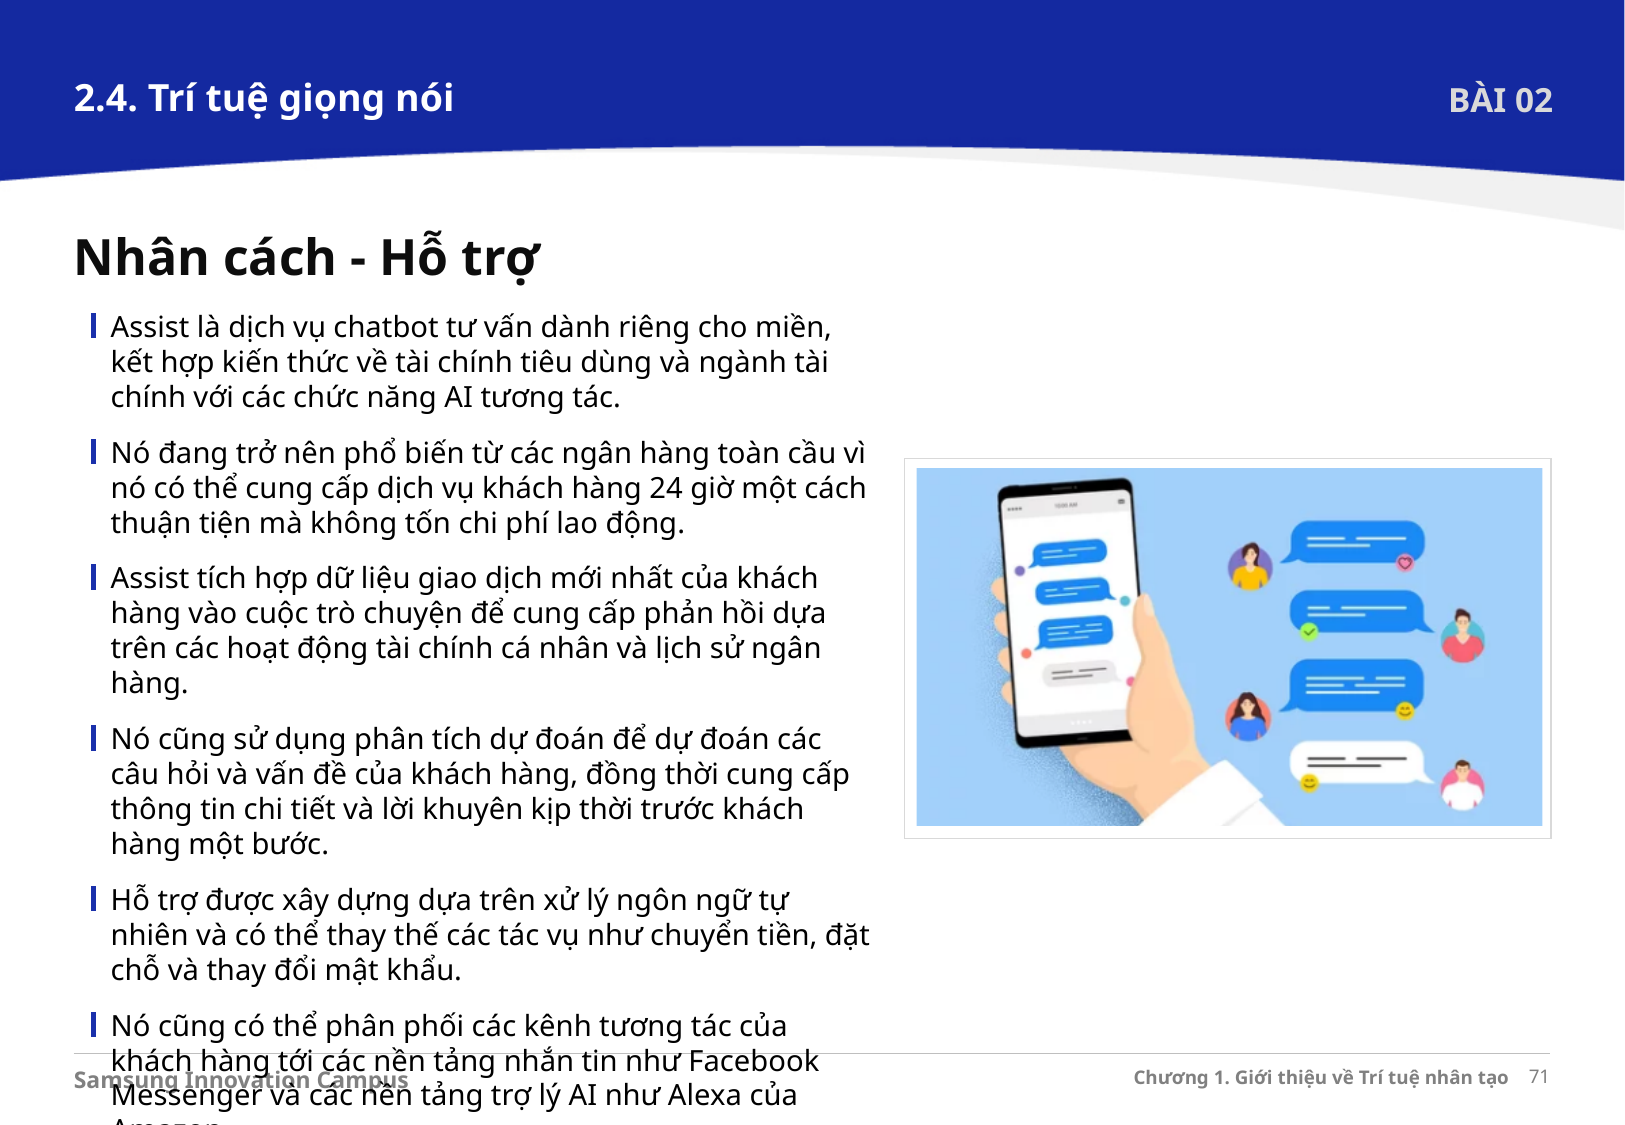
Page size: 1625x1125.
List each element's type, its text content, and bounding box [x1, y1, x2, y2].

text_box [73, 73, 1554, 120]
picture [0, 0, 1625, 1125]
text_box Assist là dịch vụ chatbot tư vấn dành riêng cho miền, kết hợp kiến thức về tài chính tiêu dùng và ngành tài chính với các chức năng AI tương tác. Nó đang trở nên phổ biến từ các ngân hàng toàn cầu vì nó có thể cung cấp dịch vụ khách hàng 24 giờ một cách thuận tiện mà không tốn chi phí lao động. Assist tích hợp dữ liệu giao dịch mới nhất của khách hàng vào cuộc trò chuyện để cung cấp phản hồi dựa trên các hoạt động tài chính cá nhân và lịch sử ngân hàng. Nó cũng sử dụng phân tích dự đoán để dự đoán các câu hỏi và vấn đề của khách hàng, đồng thời cung cấp thông tin chi tiết và lời khuyên kịp thời trước khách hàng một bước. Hỗ trợ được xây dựng dựa trên xử lý ngôn ngữ tự nhiên và có thể thay thế các tác vụ như chuyển tiền, đặt chỗ và thay đổi mật khẩu. Nó cũng có thể phân phối các kênh tương tác của khách hàng tới các nền tảng nhắn tin như Facebook Messenger và các nền tảng trợ lý AI như Alexa của Amazon. [91, 307, 872, 1125]
text_box Nhân cách - Hỗ trợ [73, 224, 1552, 287]
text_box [904, 458, 1551, 839]
